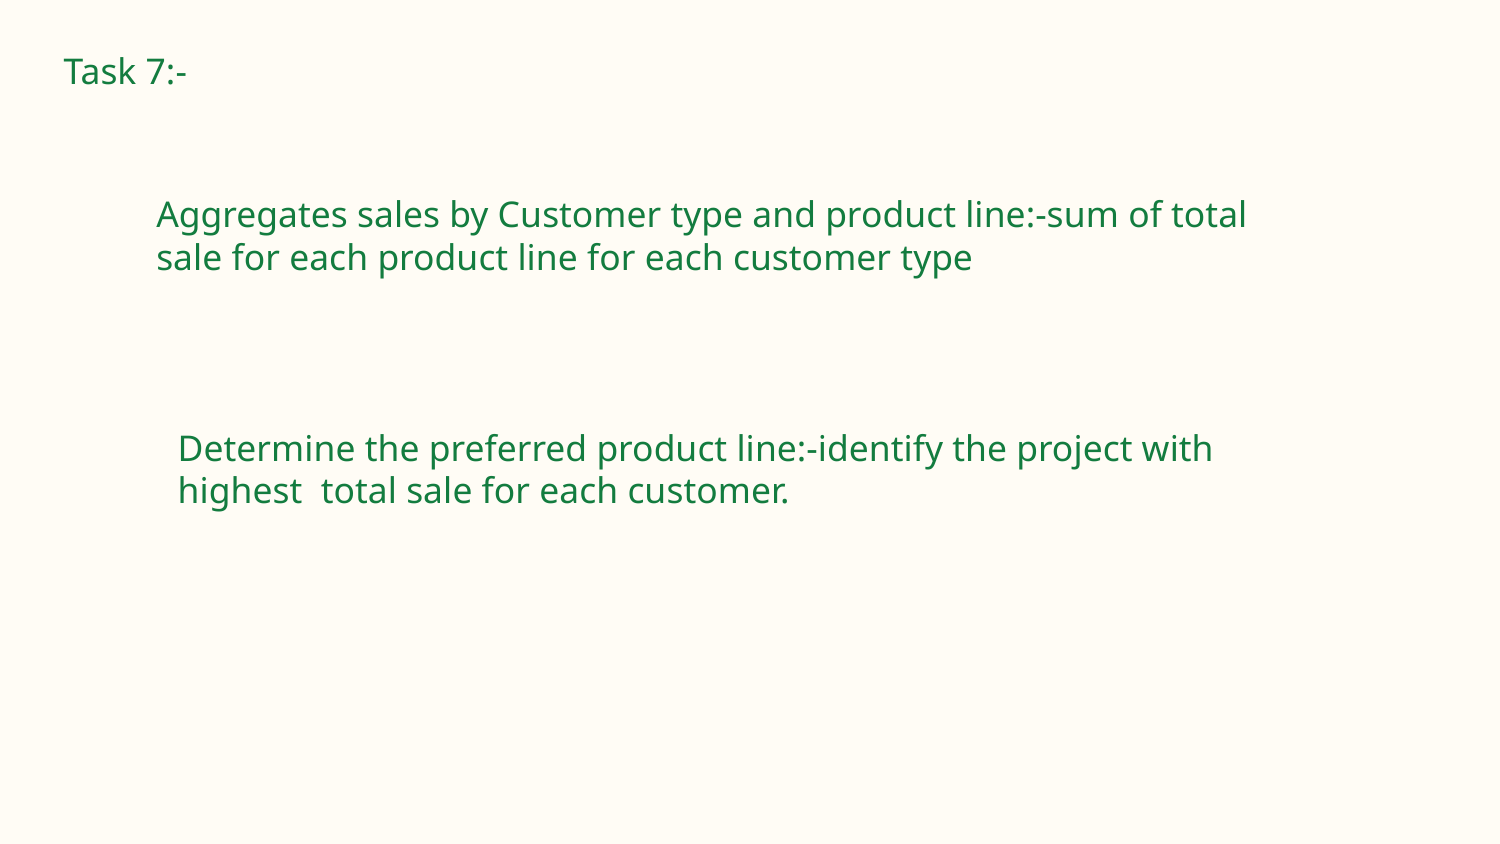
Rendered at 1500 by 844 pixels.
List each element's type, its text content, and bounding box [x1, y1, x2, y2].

text_box Aggregates sales by Customer type and product line:-sum of total sale for each product line for each customer type [141, 177, 1331, 287]
text_box Determine the preferred product line:-identify the project with highest total sale for each customer. [162, 411, 1257, 552]
text_box Task 7:- [48, 34, 393, 112]
